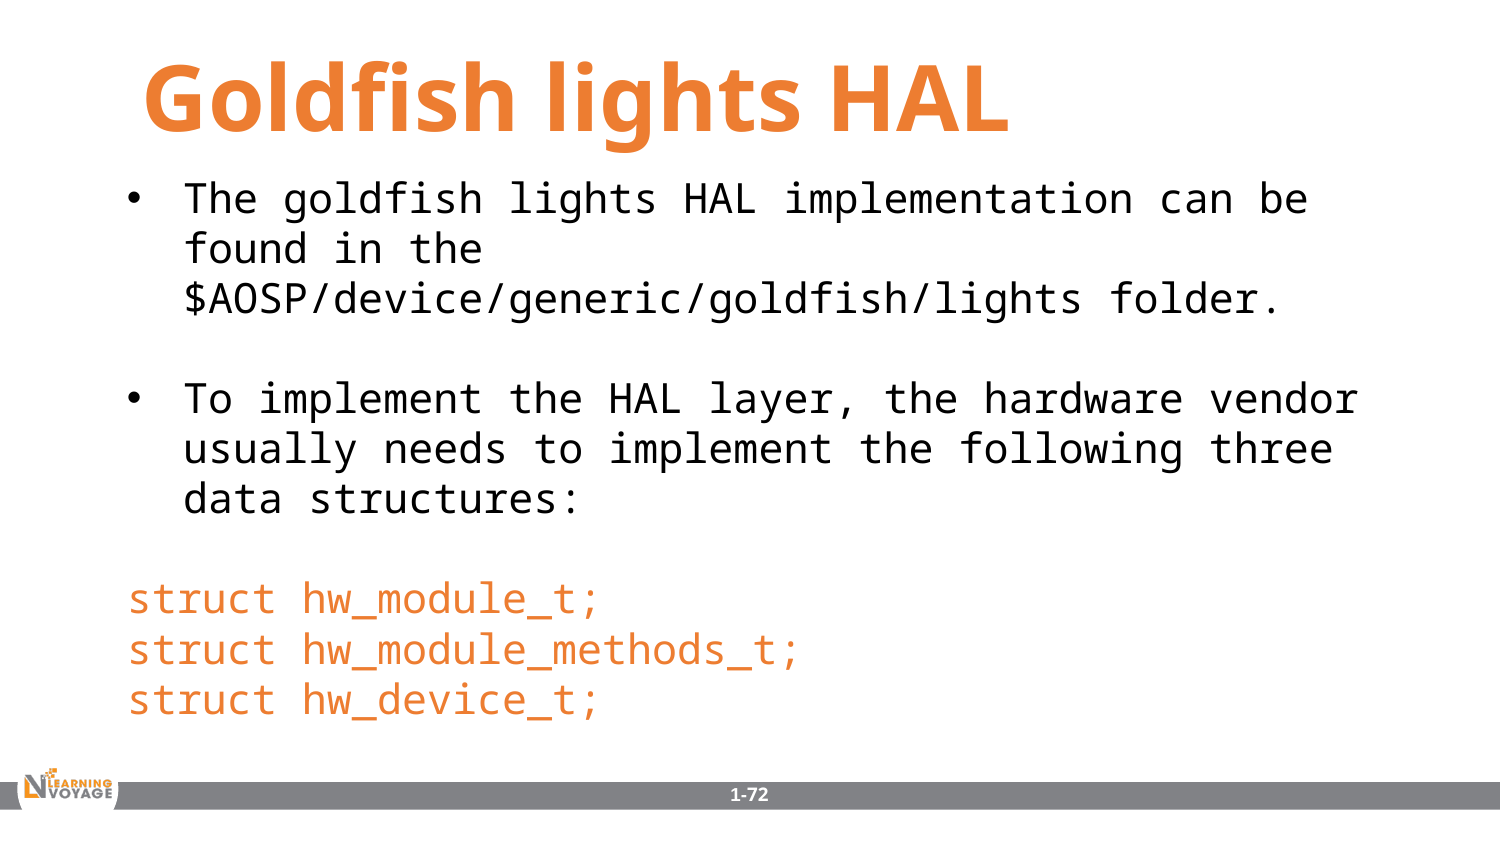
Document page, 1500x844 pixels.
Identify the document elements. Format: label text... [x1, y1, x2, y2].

slide_number 1-72 [692, 770, 784, 821]
text_box The goldfish lights HAL implementation can be found in the $AOSP/device/generic/goldfish/lights folder. To implement the HAL layer, the hardware vendor usually needs to implement the following three data structures: struct hw_module_t; struct hw_module_methods_t; struct hw_device_t; [126, 170, 1373, 723]
picture [0, 706, 144, 844]
text_box Goldfish lights HAL [126, 37, 1434, 153]
